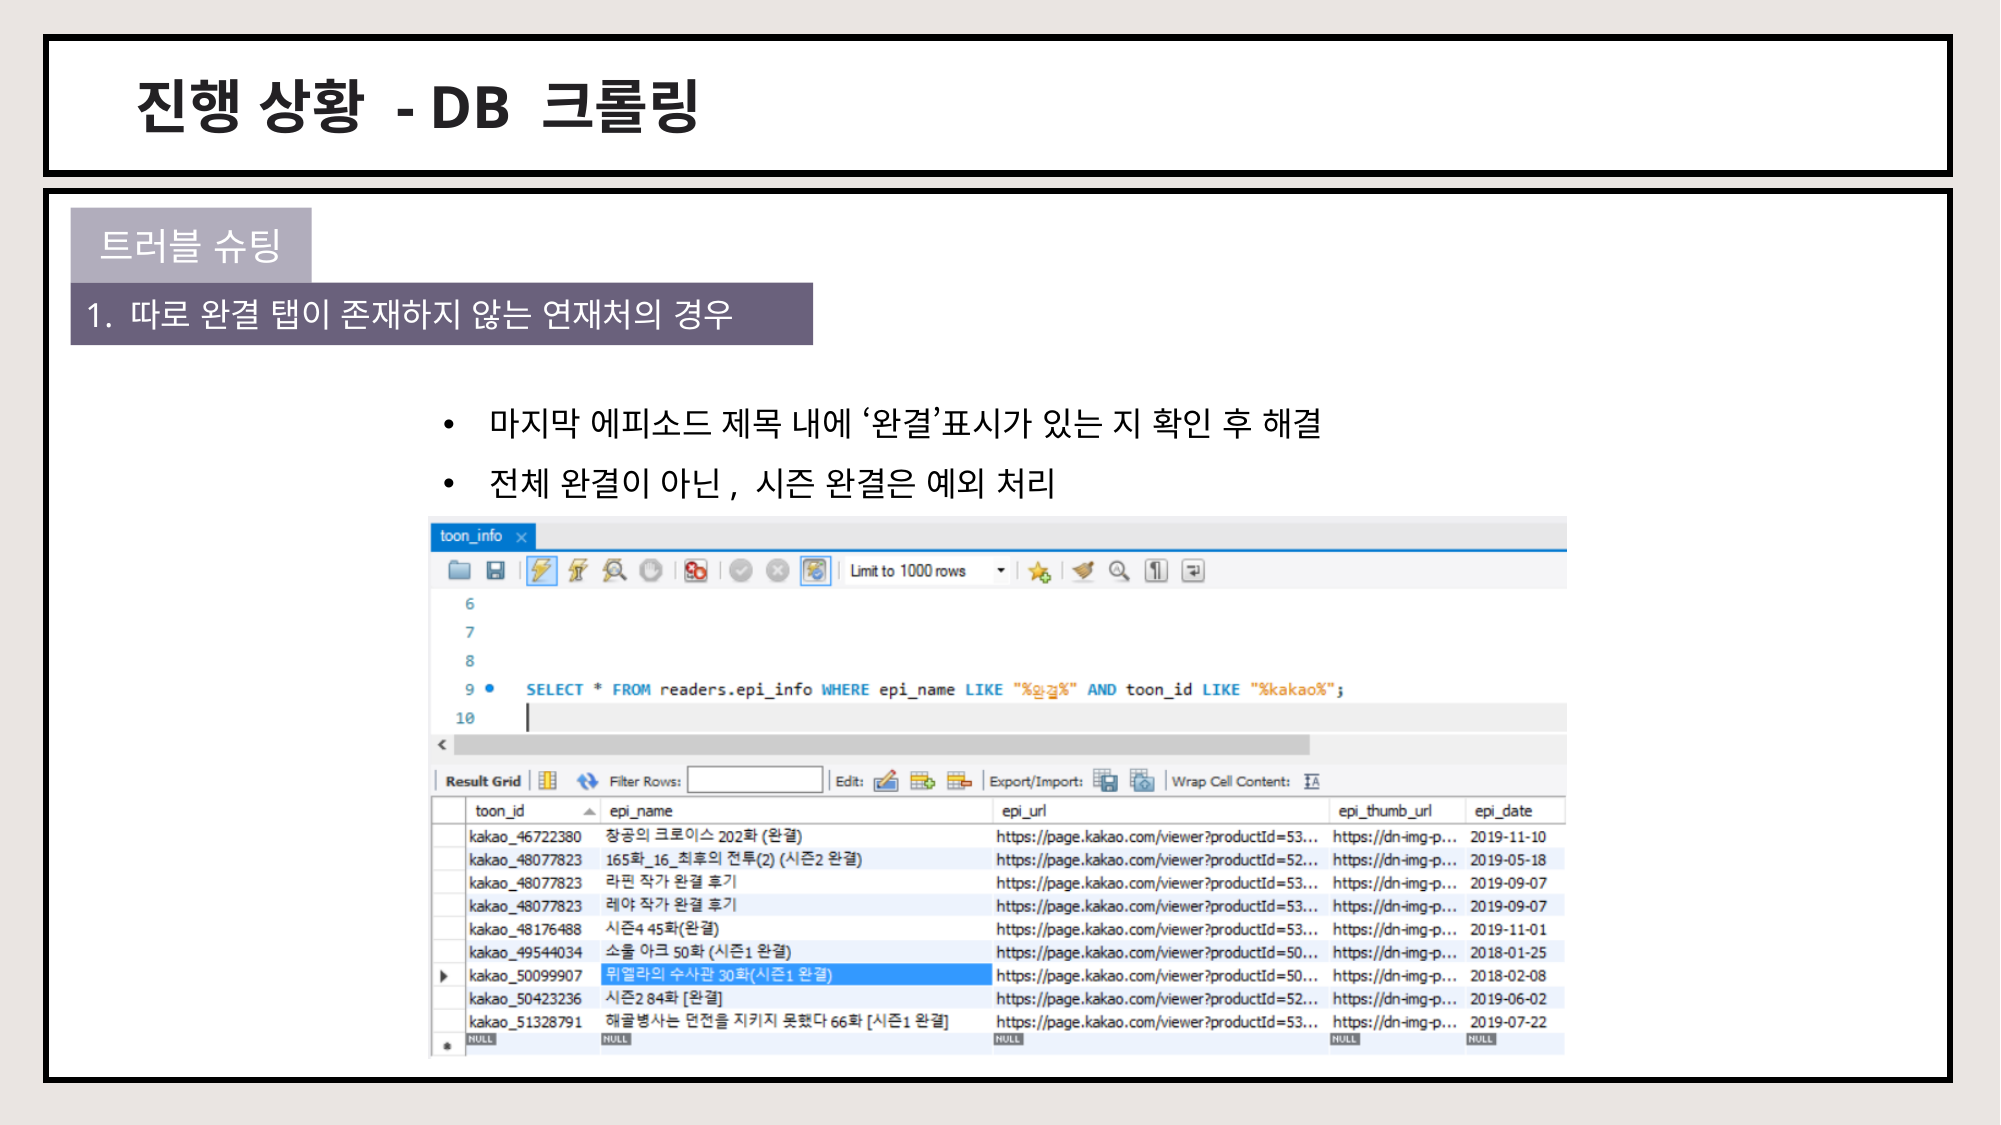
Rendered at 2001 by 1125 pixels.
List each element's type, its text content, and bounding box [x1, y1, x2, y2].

text_box 마지막 에피소드 제목 내에 ‘완결’표시가 있는 지 확인 후 해결 전체 완결이 아닌, 시즌 완결은 예외 처리 [428, 376, 1567, 511]
text_box [45, 190, 1951, 1081]
text_box 트러블 슈팅 [70, 207, 313, 282]
text_box 1. 따로 완결 탭이 존재하지 않는 연재처의 경우 [70, 282, 814, 346]
text_box 진행 상황 - DB 크롤링 [45, 36, 1951, 175]
picture [428, 516, 1567, 1059]
